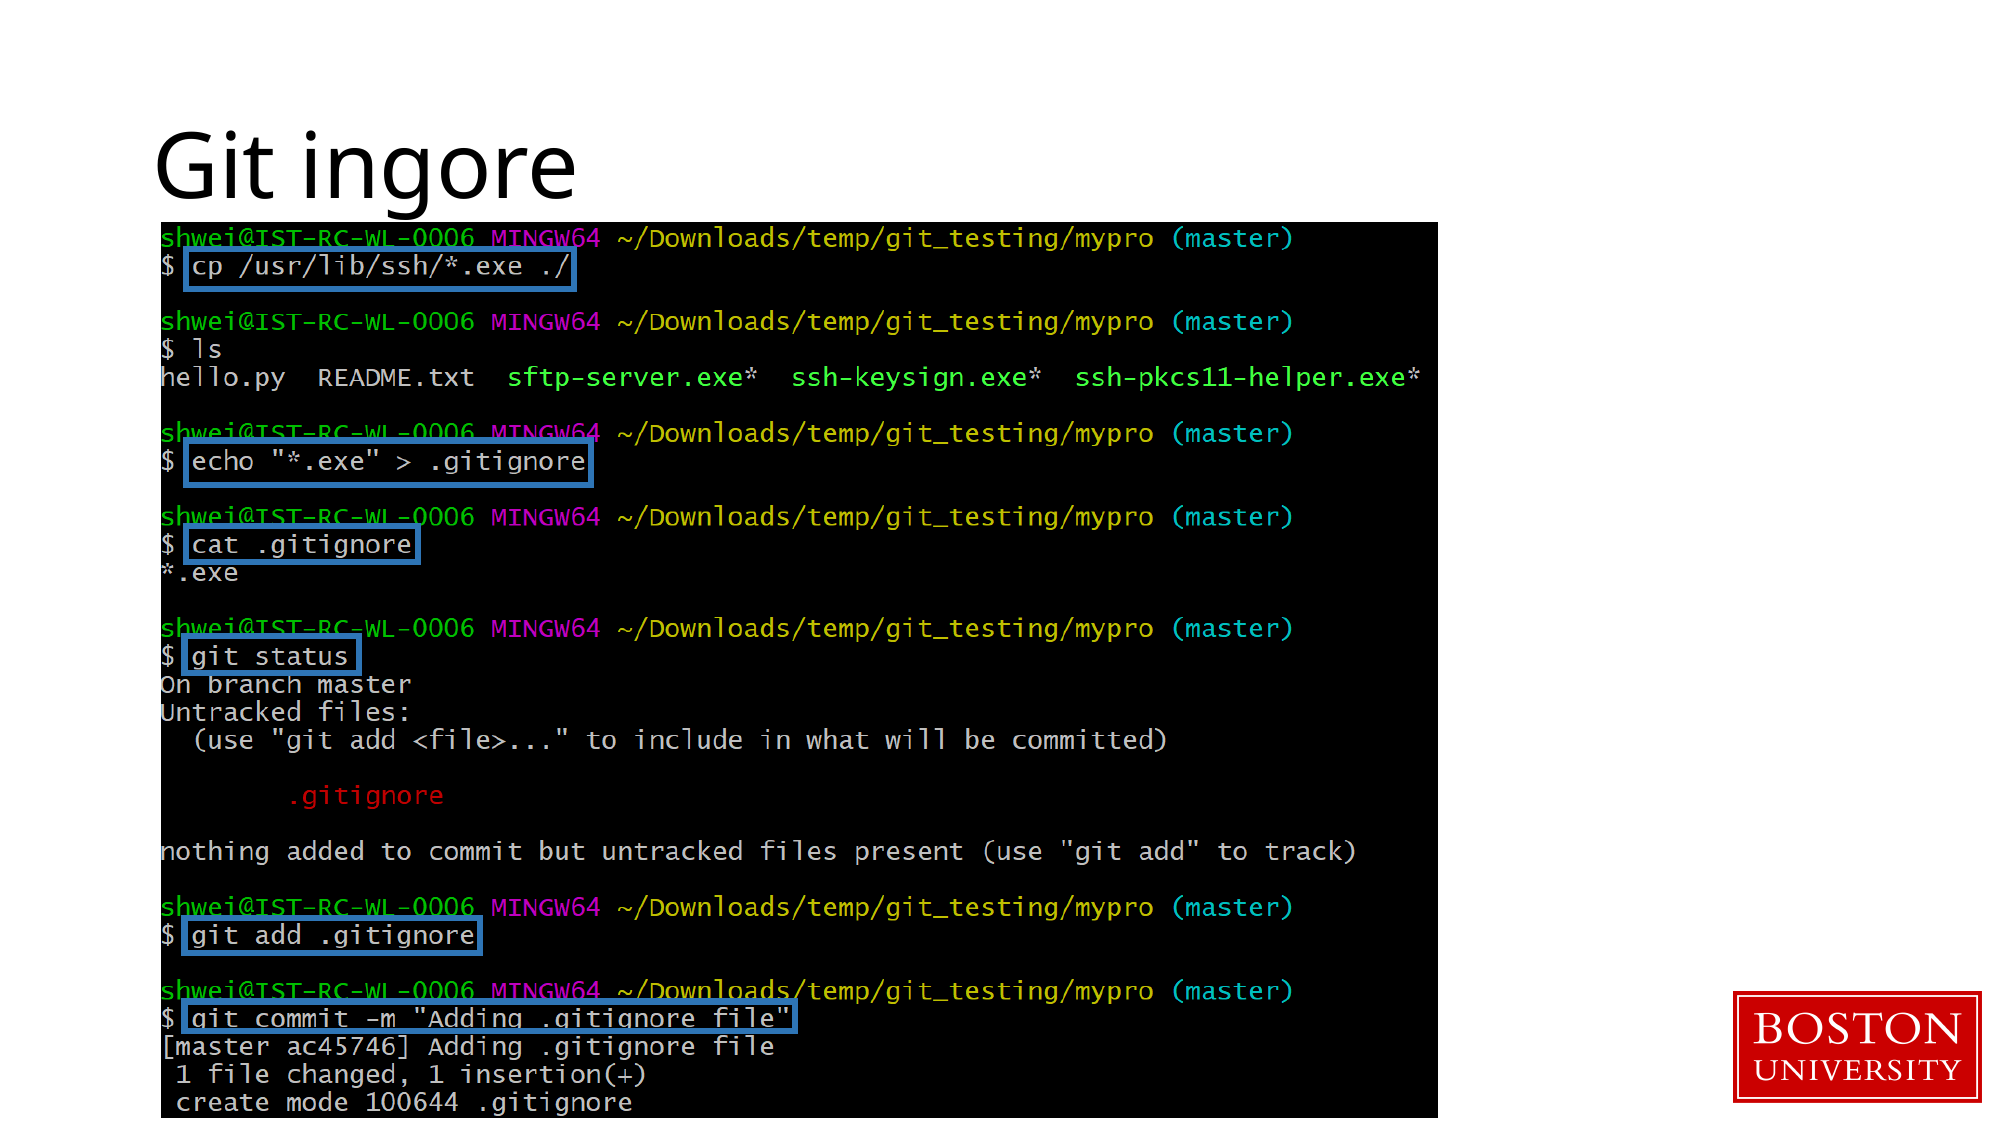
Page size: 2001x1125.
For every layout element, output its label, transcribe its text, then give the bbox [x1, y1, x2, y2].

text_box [161, 222, 1438, 1118]
title Git ingore [137, 59, 1863, 278]
picture [1733, 991, 1982, 1103]
